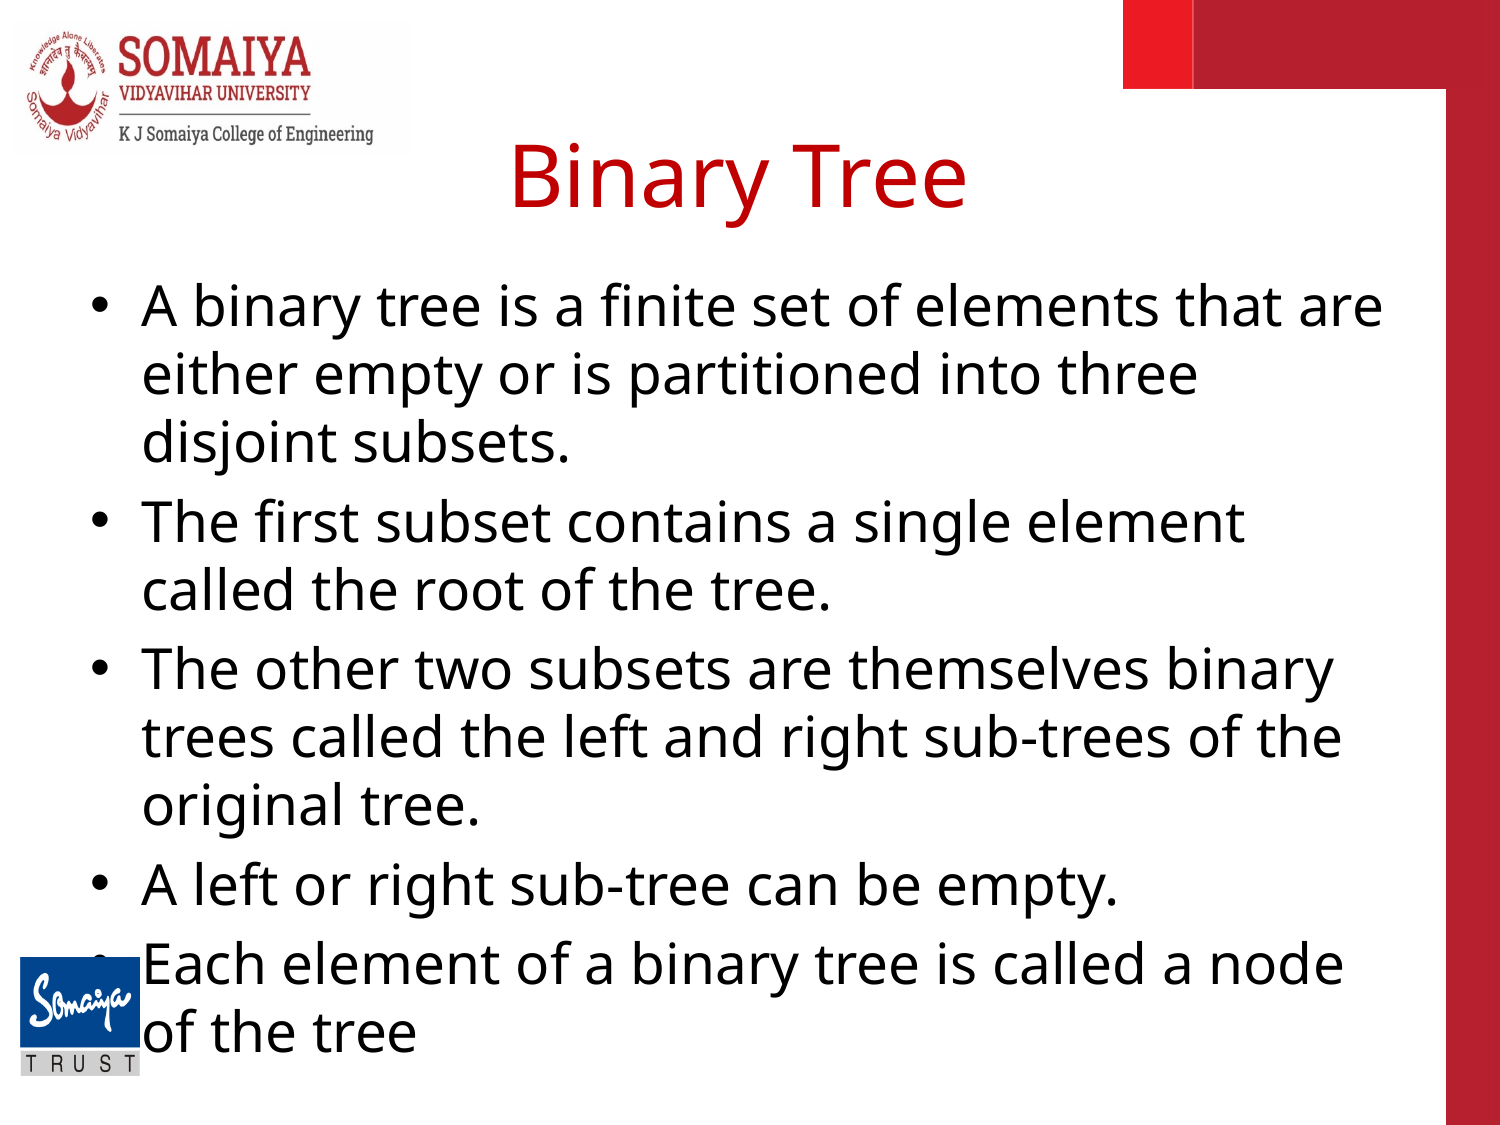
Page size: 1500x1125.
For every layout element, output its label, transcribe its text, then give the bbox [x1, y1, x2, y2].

picture [1123, 0, 1500, 1125]
title Binary Tree [75, 112, 1425, 233]
picture [20, 956, 140, 1076]
list A binary tree is a finite set of elements that are either empty or is partitioned into three disjoint subsets. The first subset contains a single element called the root of the tree. The other two subsets are themselves binary trees called the left and right sub-trees of the original tree. A left or right sub-tree can be empty. Each element of a binary tree is called a node of the tree [75, 262, 1425, 1076]
picture [11, 21, 412, 156]
